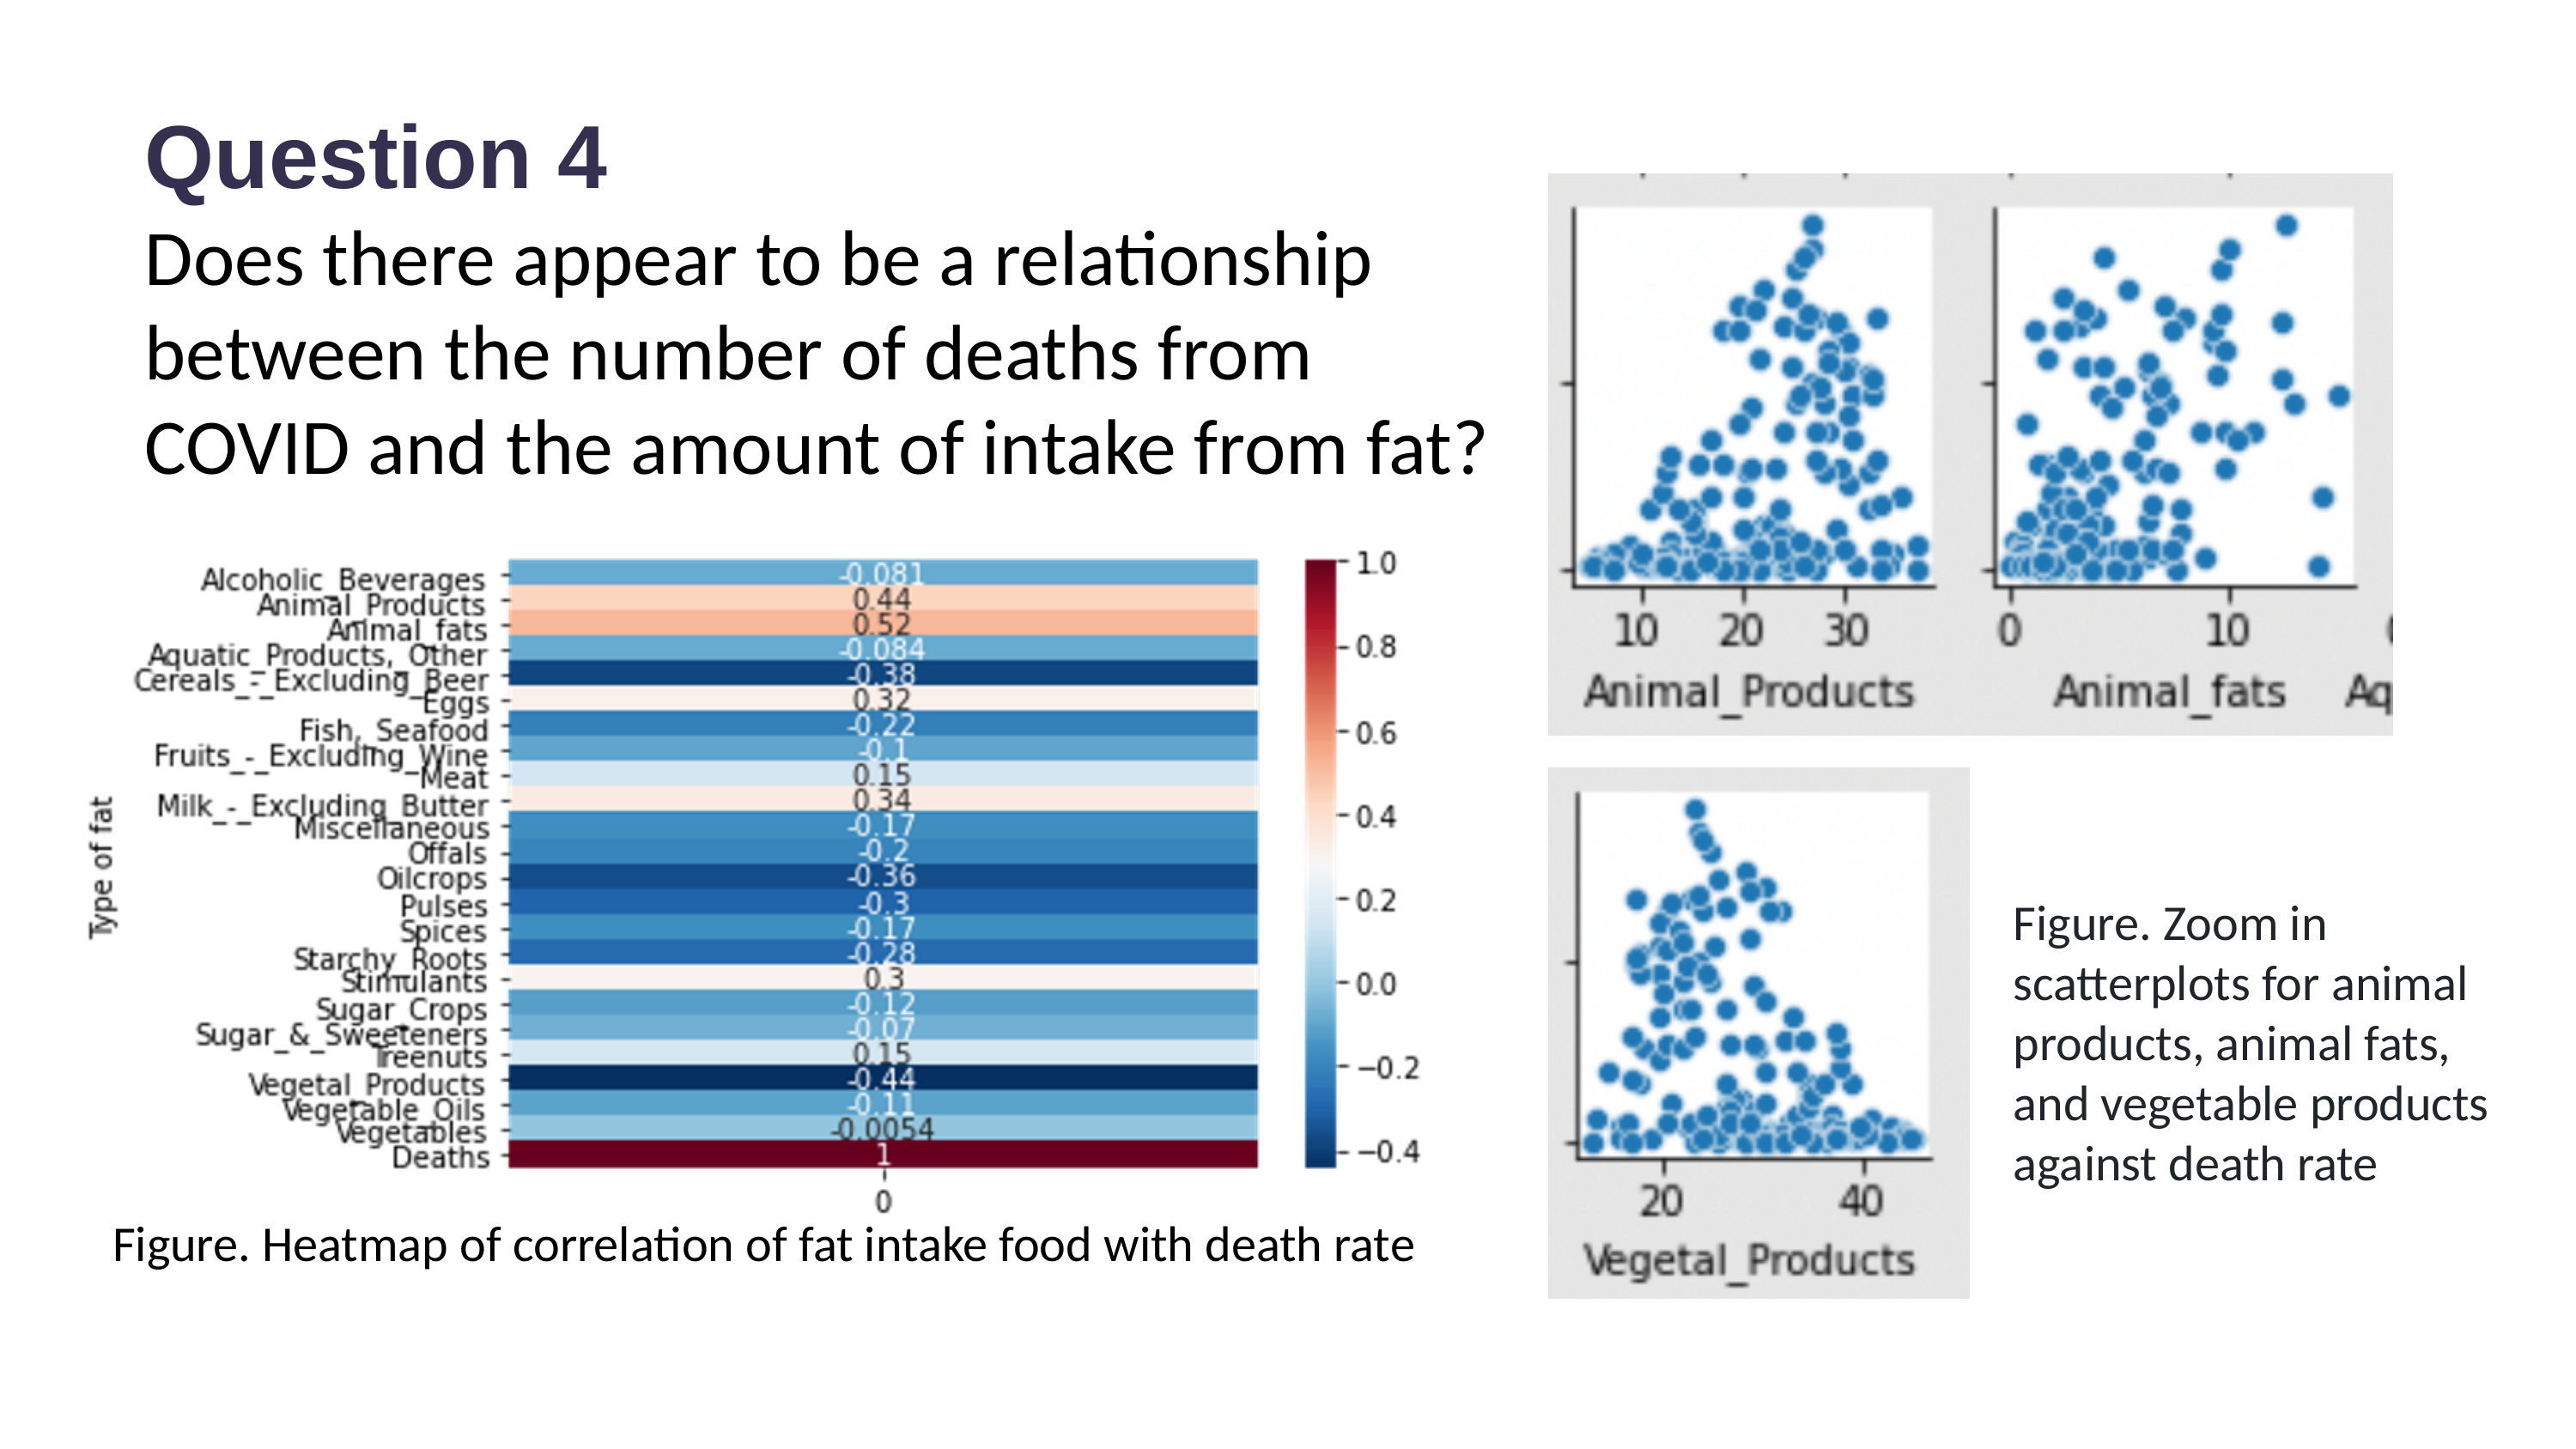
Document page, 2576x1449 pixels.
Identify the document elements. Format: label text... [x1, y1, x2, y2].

picture [1548, 173, 2393, 737]
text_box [112, 89, 1527, 1269]
text_box Figure. Zoom in scatterplots for animal products, animal fats, and vegetable products against death rate [2000, 883, 2545, 1236]
picture [1548, 767, 1971, 1299]
picture [73, 532, 1444, 1235]
